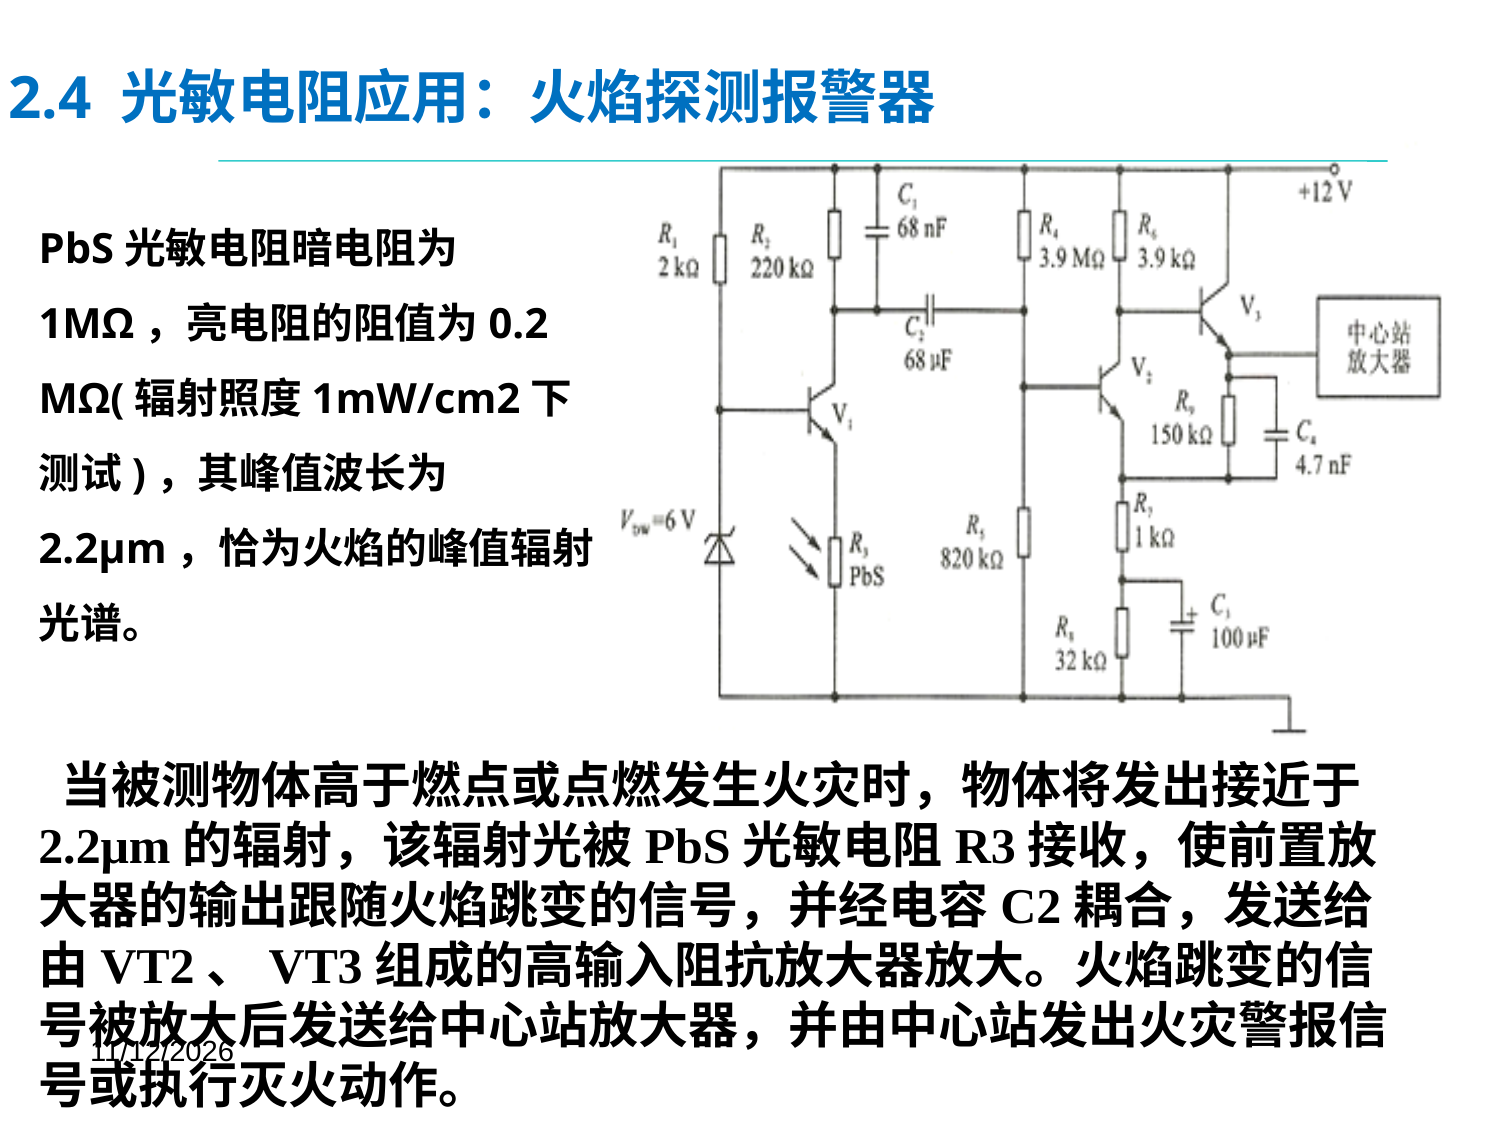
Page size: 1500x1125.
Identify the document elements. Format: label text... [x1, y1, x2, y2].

text_box 当被测物体高于燃点或点燃发生火灾时，物体将发出接近于2.2μm的辐射，该辐射光被PbS光敏电阻R3接收，使前置放大器的输出跟随火焰跳变的信号，并经电容C2耦合，发送给由VT2、VT3组成的高输入阻抗放大器放大。火焰跳变的信号被放大后发送给中心站放大器，并由中心站发出火灾警报信号或执行灭火动作。 [23, 746, 1419, 1121]
text_box 2.4 光敏电阻应用：火焰探测报警器 [0, 35, 1046, 138]
picture [604, 113, 1500, 766]
text_box PbS光敏电阻暗电阻为1MΩ，亮电阻的阻值为0.2 MΩ(辐射照度1mW/cm2下测试)，其峰值波长为2.2μm，恰为火焰的峰值辐射光谱。 [23, 189, 599, 654]
